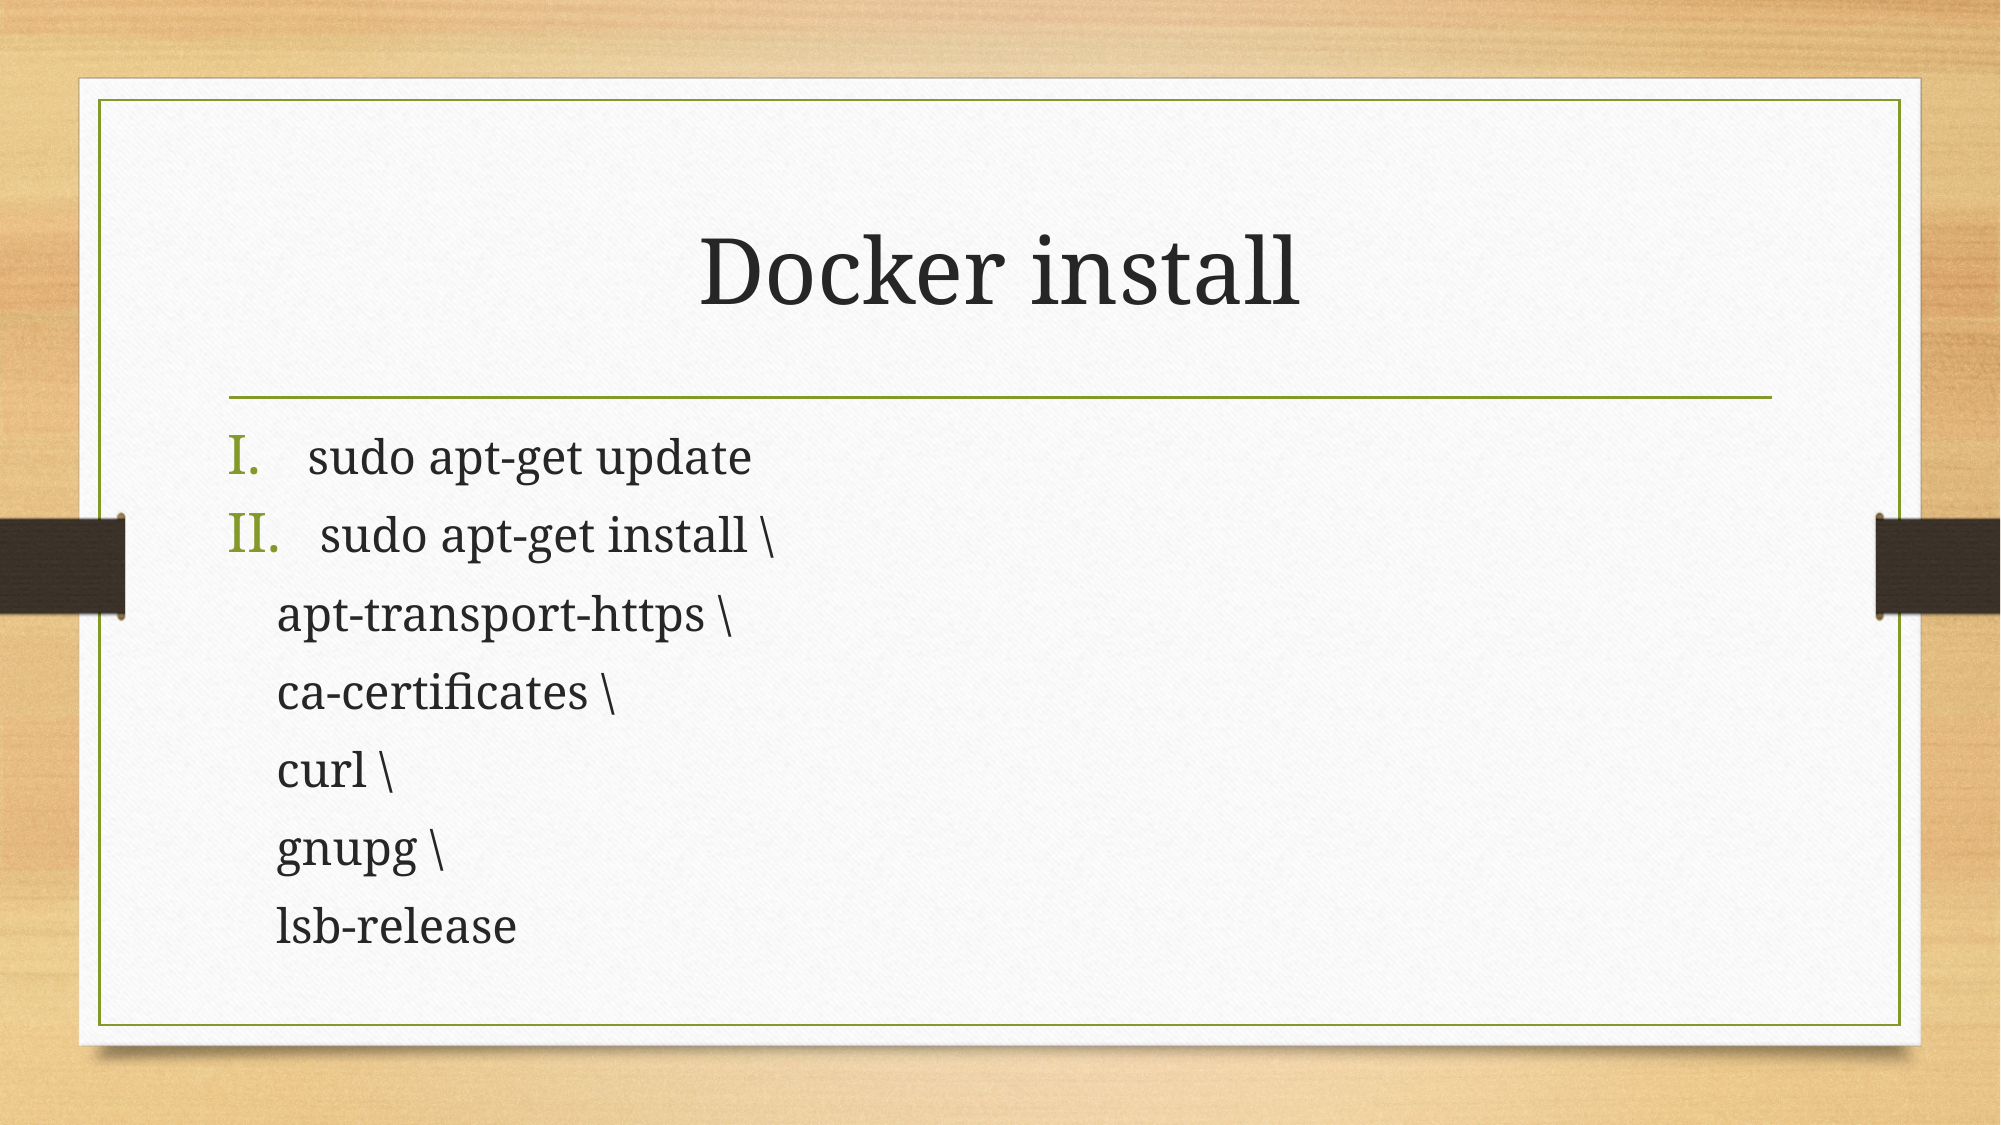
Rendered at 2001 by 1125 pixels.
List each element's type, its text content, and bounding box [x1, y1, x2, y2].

picture [0, 0, 2001, 1125]
title Docker install [212, 161, 1788, 375]
list sudo apt-get update sudo apt-get install \ apt-transport-https \ ca-certificates \ curl \ gnupg \ lsb-release [212, 419, 1788, 964]
